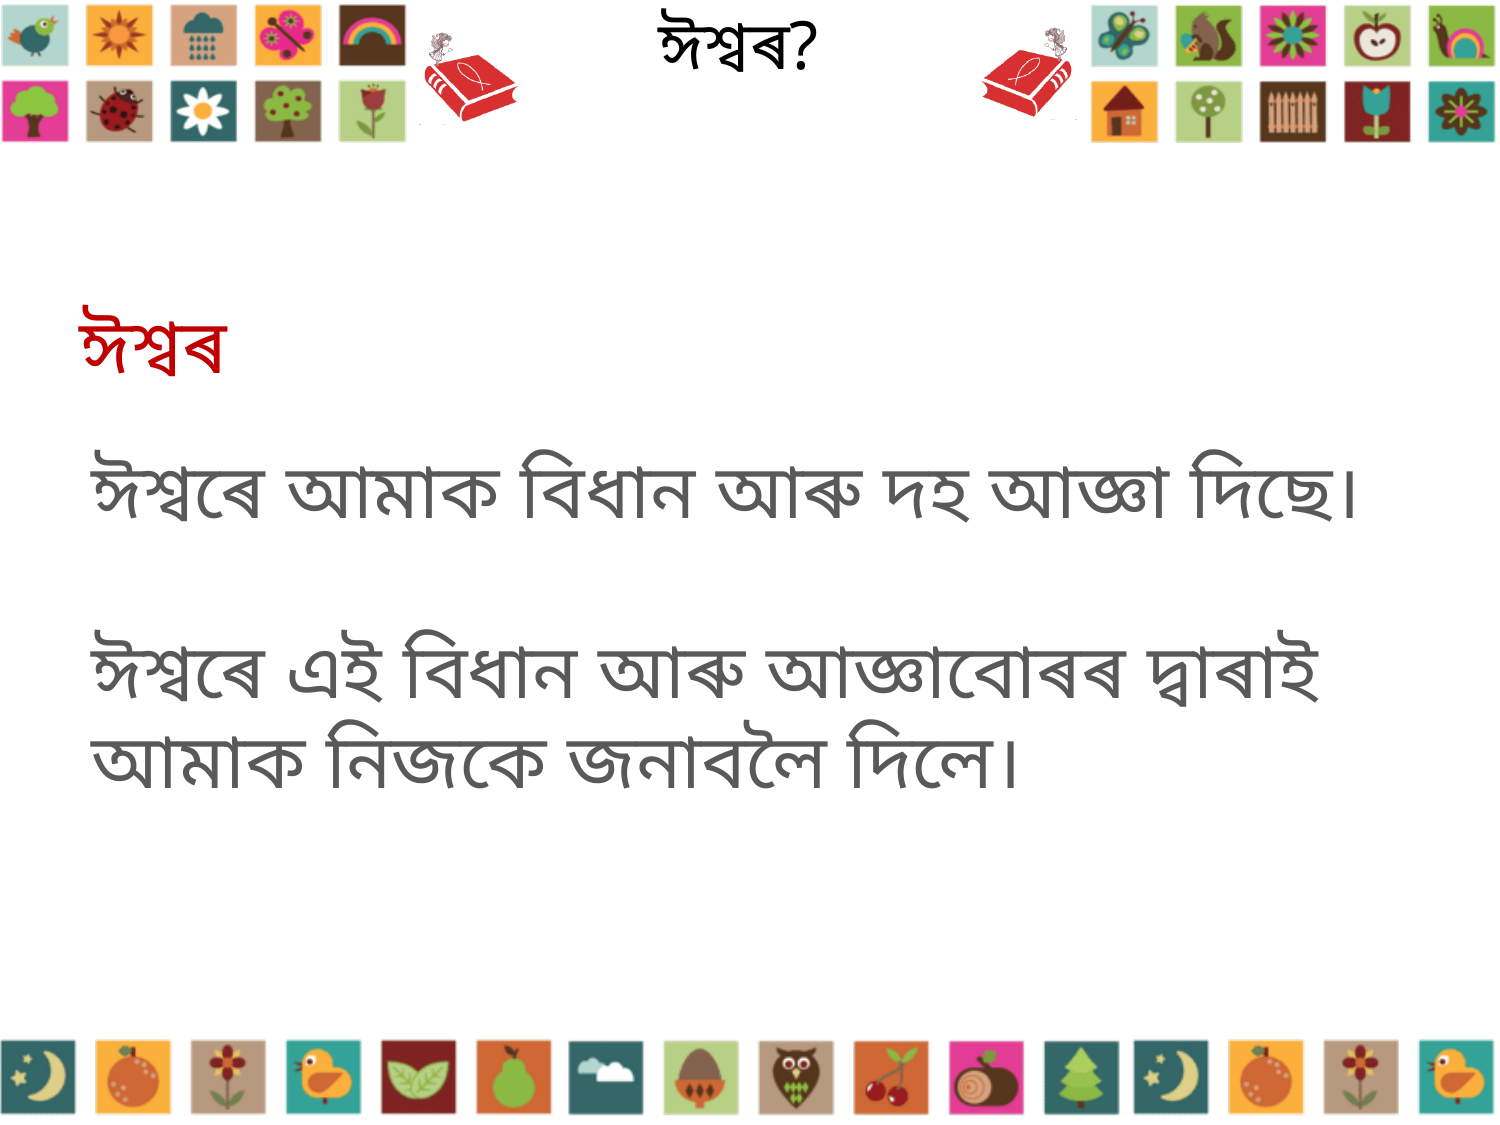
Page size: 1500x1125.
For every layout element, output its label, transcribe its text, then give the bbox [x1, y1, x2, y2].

picture [0, 3, 550, 150]
picture [950, 3, 1500, 150]
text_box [0, 1028, 1500, 1118]
text_box ঈশ্বৰে আমাক বিধান আৰু দহ আজ্ঞা দিছে। ঈশ্বৰে এই বিধান আৰু আজ্ঞাবোৰৰ দ্বাৰাই আমাক নিজকে জনাবলৈ দিলে। [76, 436, 1424, 812]
text_box ঈশ্বৰ [64, 290, 1412, 396]
text_box ঈশ্বৰ? [414, 0, 1080, 91]
